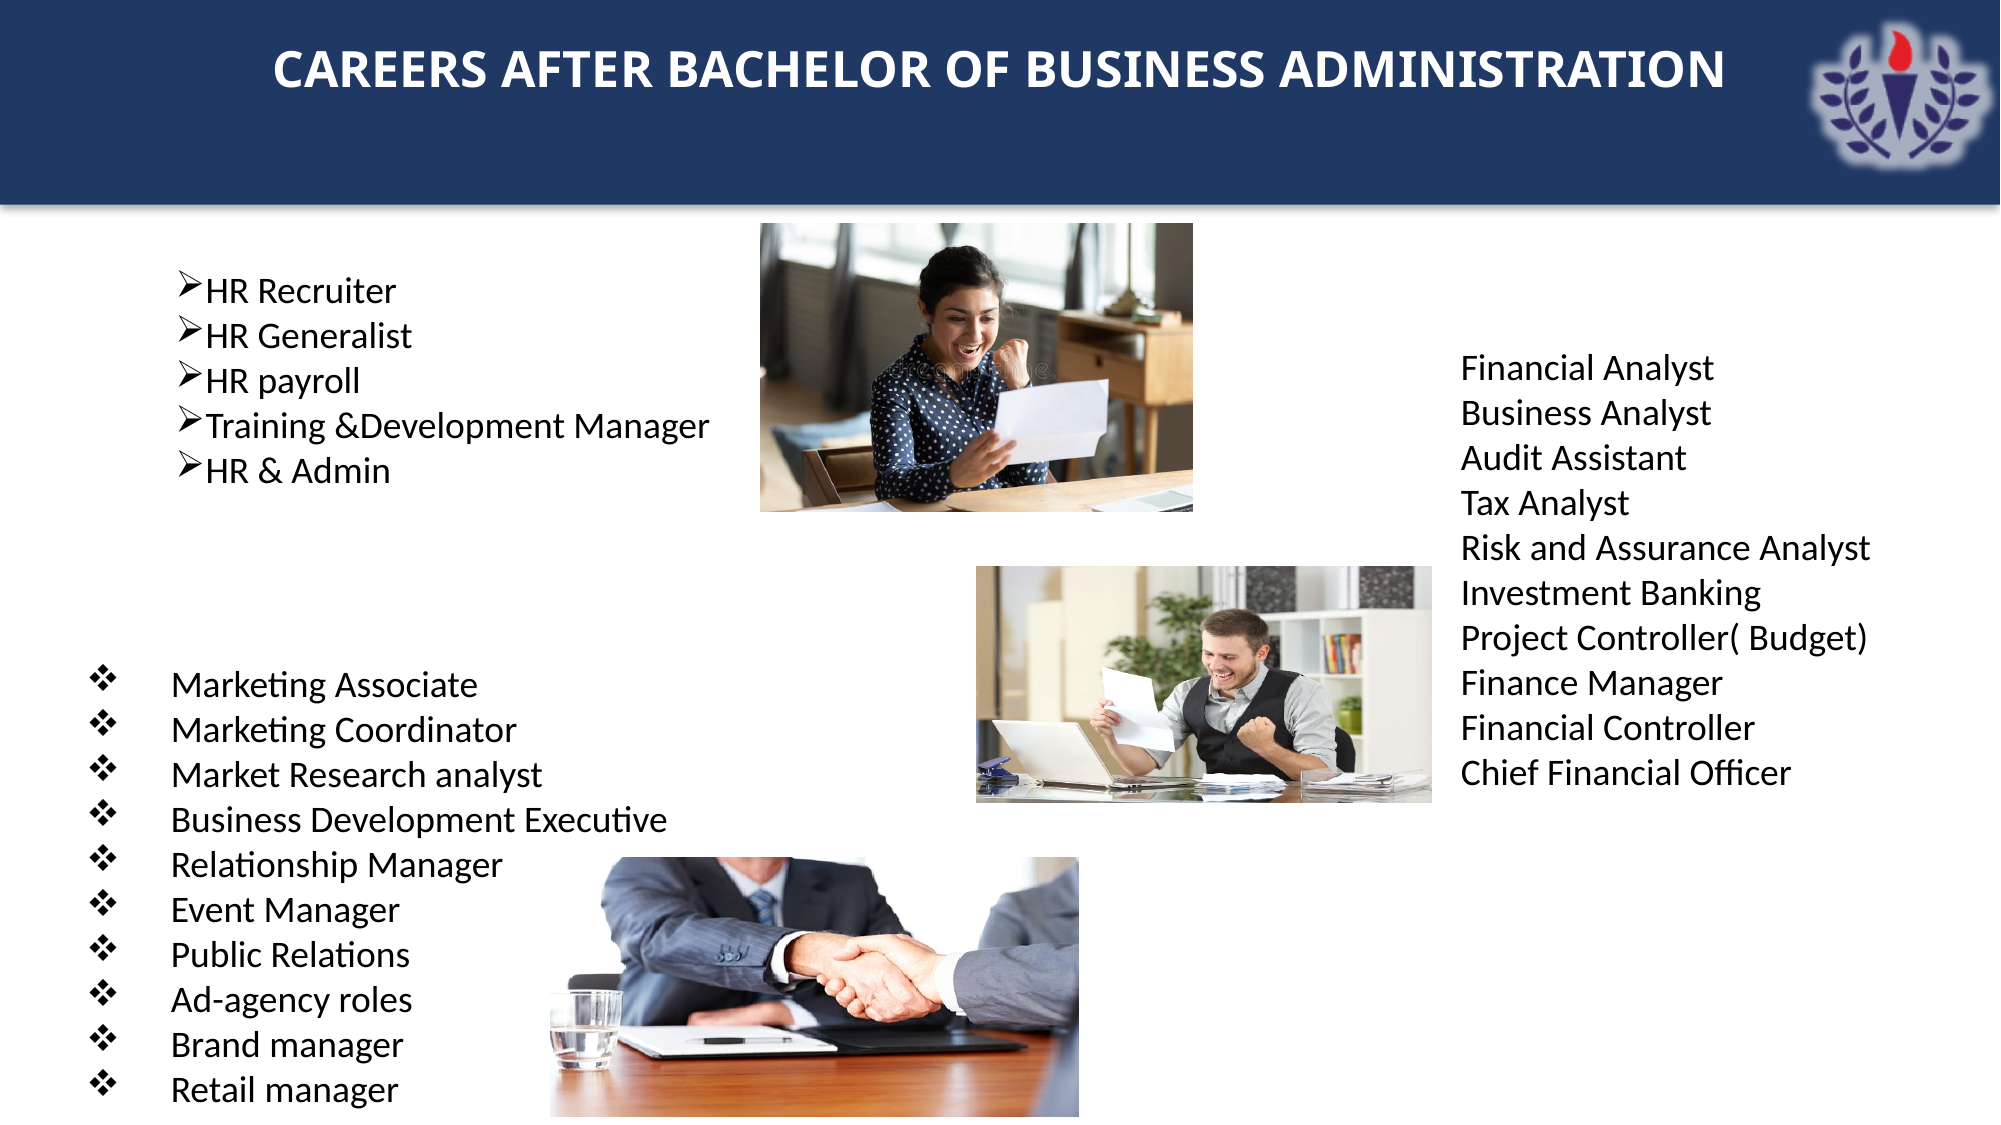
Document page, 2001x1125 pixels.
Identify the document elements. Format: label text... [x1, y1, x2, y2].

picture [1771, 20, 2000, 208]
picture [976, 566, 1432, 803]
title CAREERS AFTER BACHELOR OF BUSINESS ADMINISTRATION [0, 0, 2000, 205]
text_box HR Recruiter HR Generalist HR payroll Training &Development Manager HR & Admin [160, 258, 760, 499]
text_box Marketing Associate Marketing Coordinator Market Research analyst Business Development Executive Relationship Manager Event Manager Public Relations Ad-agency roles Brand manager Retail manager [61, 652, 889, 1118]
picture [550, 857, 1079, 1117]
text_box Financial Analyst Business Analyst Audit Assistant Tax Analyst Risk and Assurance Analyst Investment Banking Project Controller( Budget) Finance Manager Financial Controller Chief Financial Officer [1446, 335, 1939, 801]
picture [760, 223, 1193, 512]
